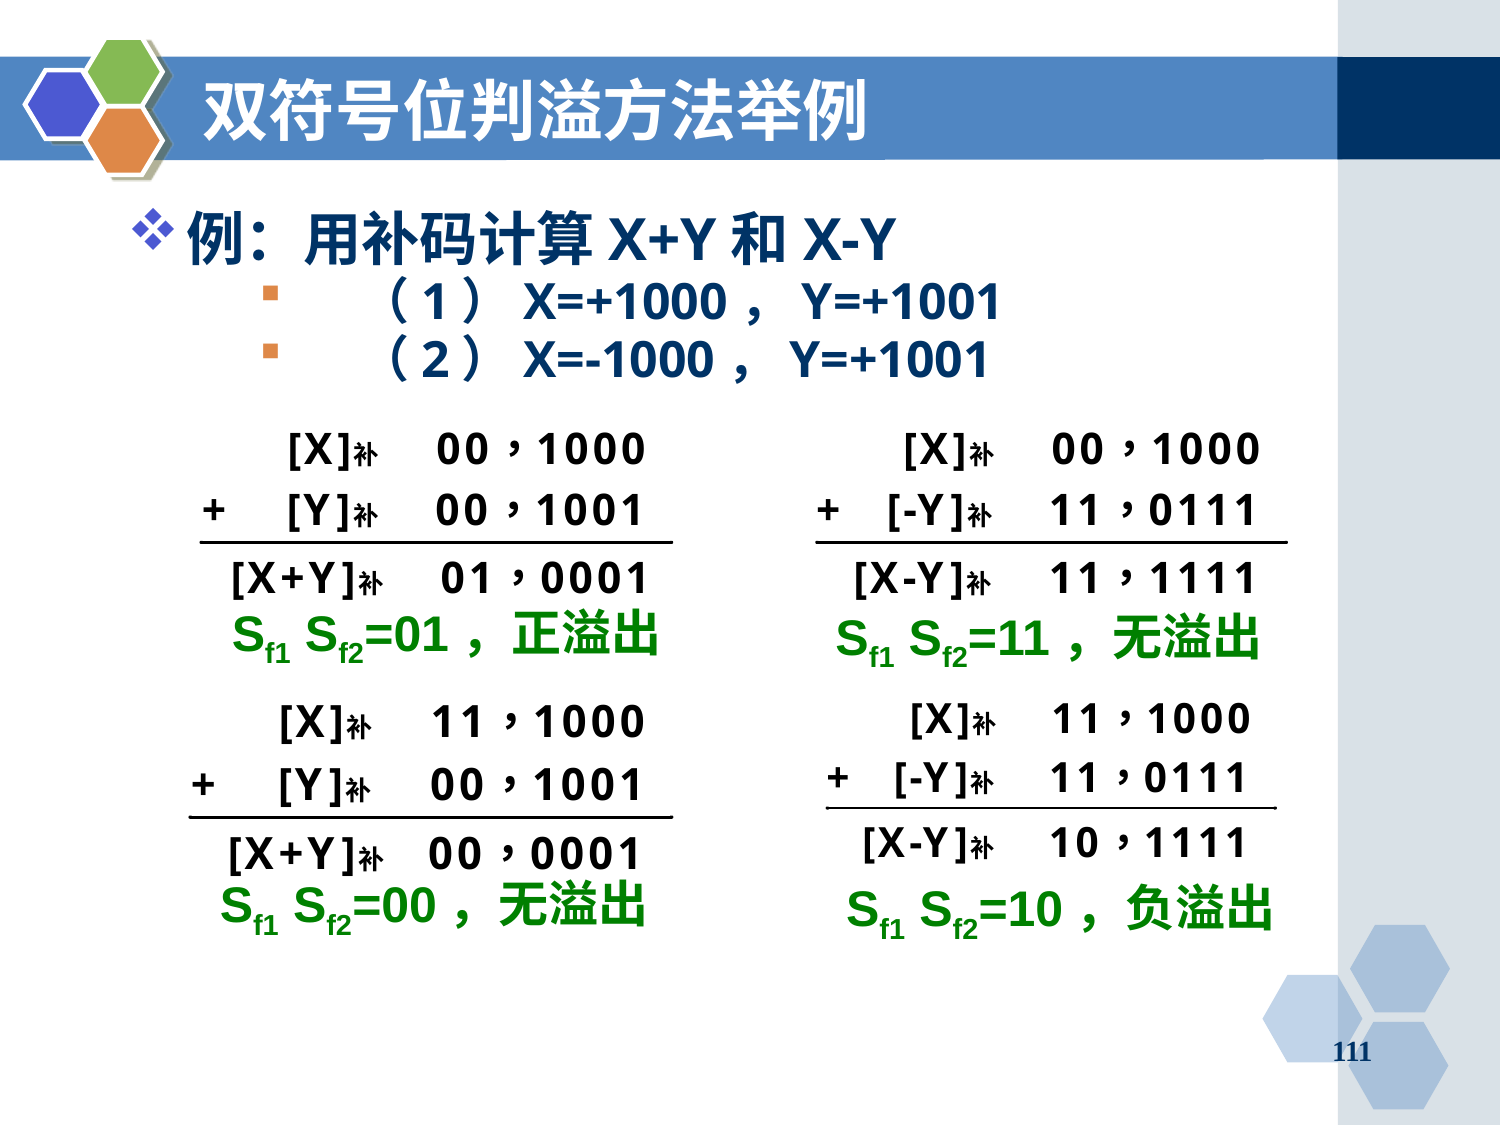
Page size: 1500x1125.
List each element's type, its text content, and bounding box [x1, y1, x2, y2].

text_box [785, 408, 1306, 619]
list 例：用补码计算X+Y和X-Y （1）X=+1000，Y=+1001 （2）X=-1000，Y=+1001 [111, 207, 1388, 436]
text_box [159, 680, 692, 896]
text_box Sf1 Sf2=00，无溢出 [205, 904, 664, 949]
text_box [170, 408, 691, 619]
slide_number 111 [1074, 1024, 1388, 1101]
text_box Sf1 Sf2=10，负溢出 [831, 889, 1291, 953]
text_box Sf1 Sf2=01，正溢出 [217, 627, 676, 677]
title 双符号位判溢方法举例 [187, 62, 1288, 156]
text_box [796, 680, 1294, 882]
text_box Sf1 Sf2=11，无溢出 [820, 627, 1277, 678]
